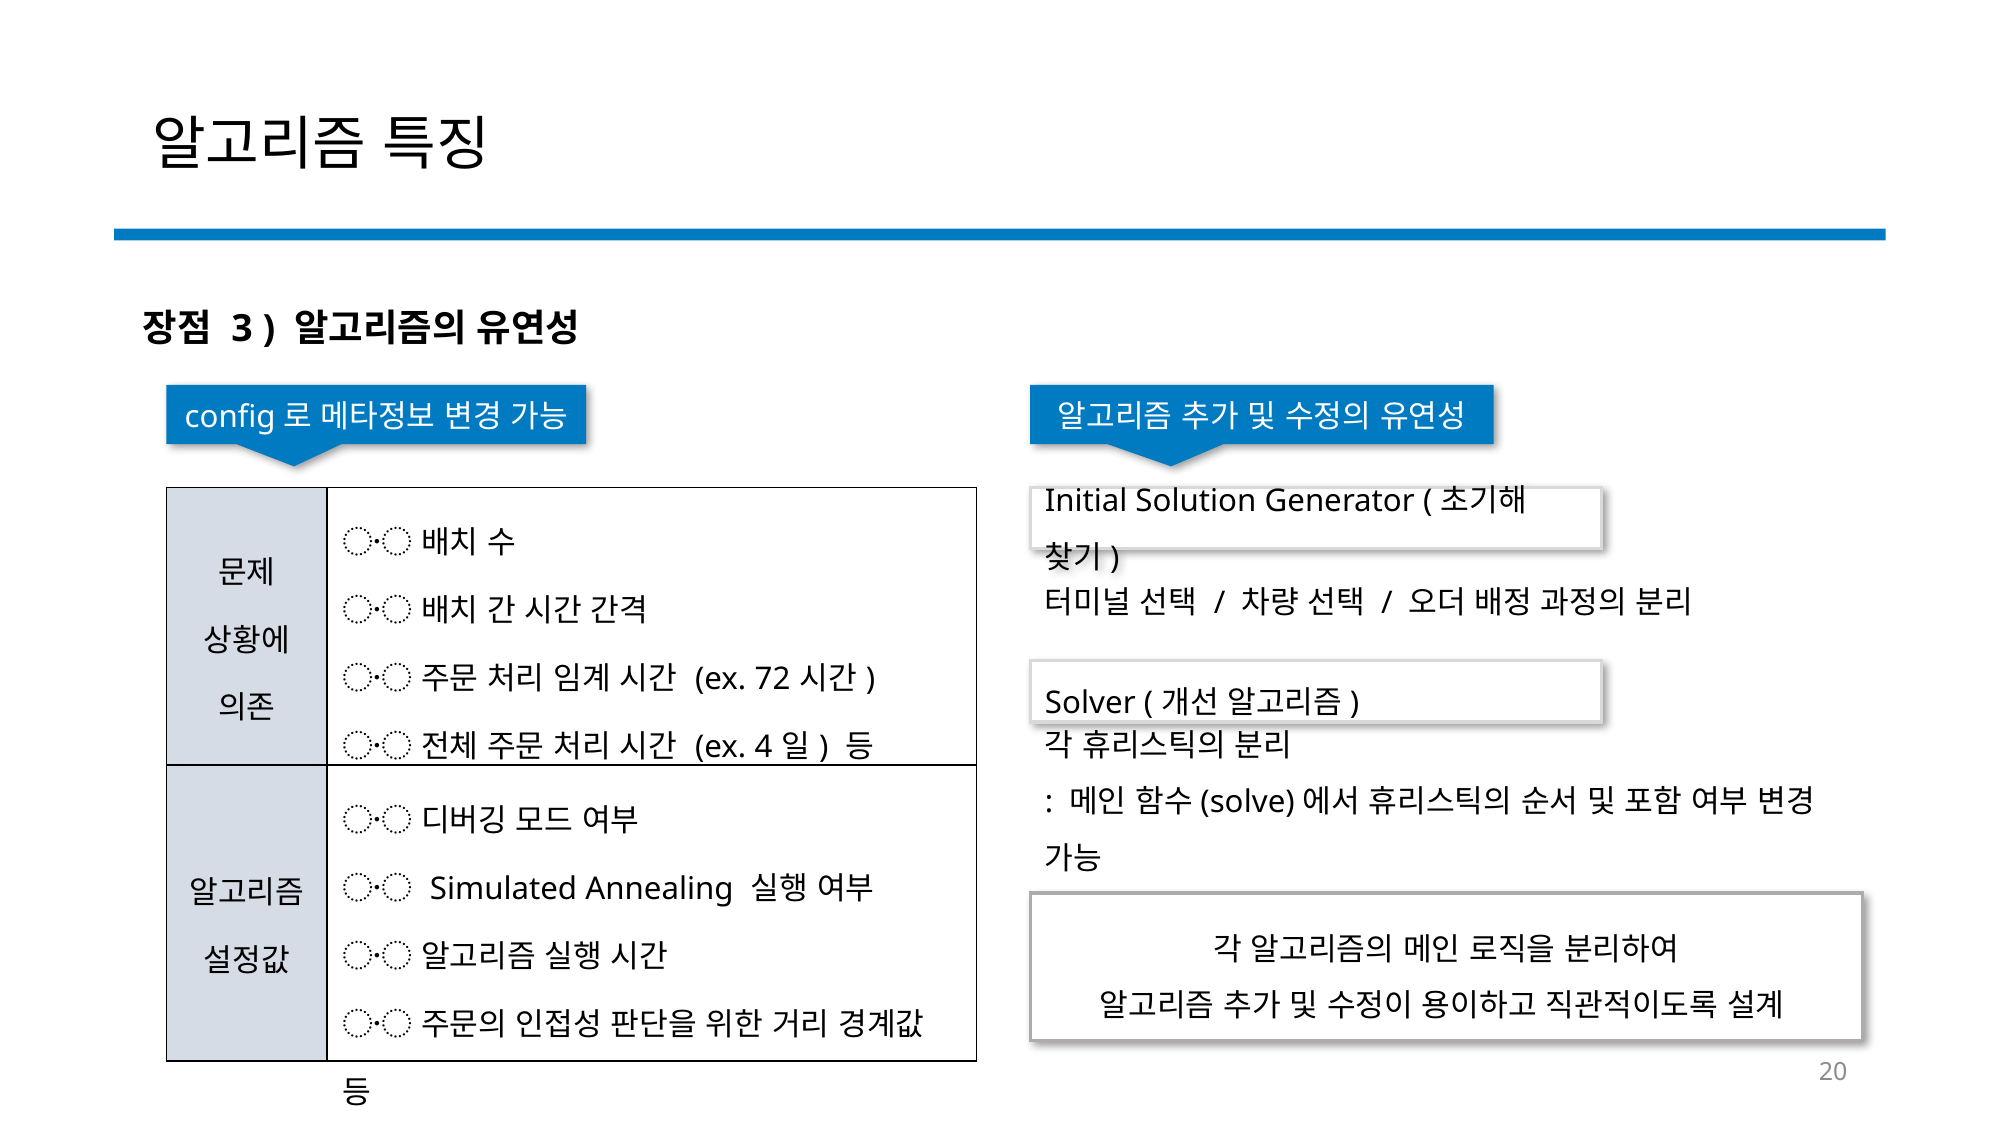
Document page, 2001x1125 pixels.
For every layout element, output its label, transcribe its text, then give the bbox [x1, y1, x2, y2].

text_box 각 휴리스틱의 분리 : 메인 함수(solve)에서 휴리스틱의 순서 및 포함 여부 변경 가능 [1029, 733, 1873, 849]
text_box 알고리즘 추가 및 수정의 유연성 [1029, 383, 1495, 468]
text_box 각 알고리즘의 메인 로직을 분리하여 알고리즘 추가 및 수정이 용이하고 직관적이도록 설계 [1029, 892, 1863, 1042]
table_header 문제 상황에 의존 [167, 488, 326, 764]
title 알고리즘 특징 [137, 84, 1863, 208]
table_header 〮 배치 수 〮 배치 간 시간 간격 〮 주문 처리 임계 시간 (ex. 72시간) 〮 전체 주문 처리 시간 (ex. 4일) 등 [328, 488, 976, 764]
text_box Solver (개선 알고리즘) [1029, 660, 1603, 723]
text_box 장점 3 ) 알고리즘의 유연성 [128, 296, 596, 357]
text_box 터미널 선택 / 차량 선택 / 오더 배정 과정의 분리 [1029, 553, 1873, 630]
text_box [114, 228, 1886, 241]
text_box config로 메타정보 변경 가능 [165, 383, 588, 468]
table_cell 알고리즘 설정값 [167, 766, 326, 1060]
text_box Initial Solution Generator (초기해 찾기) [1029, 486, 1603, 550]
table_cell 〮 디버깅 모드 여부 〮 Simulated Annealing 실행 여부 〮 알고리즘 실행 시간 〮 주문의 인접성 판단을 위한 거리 경계값 등 [328, 766, 976, 1060]
slide_number 20 [1412, 1050, 1863, 1103]
